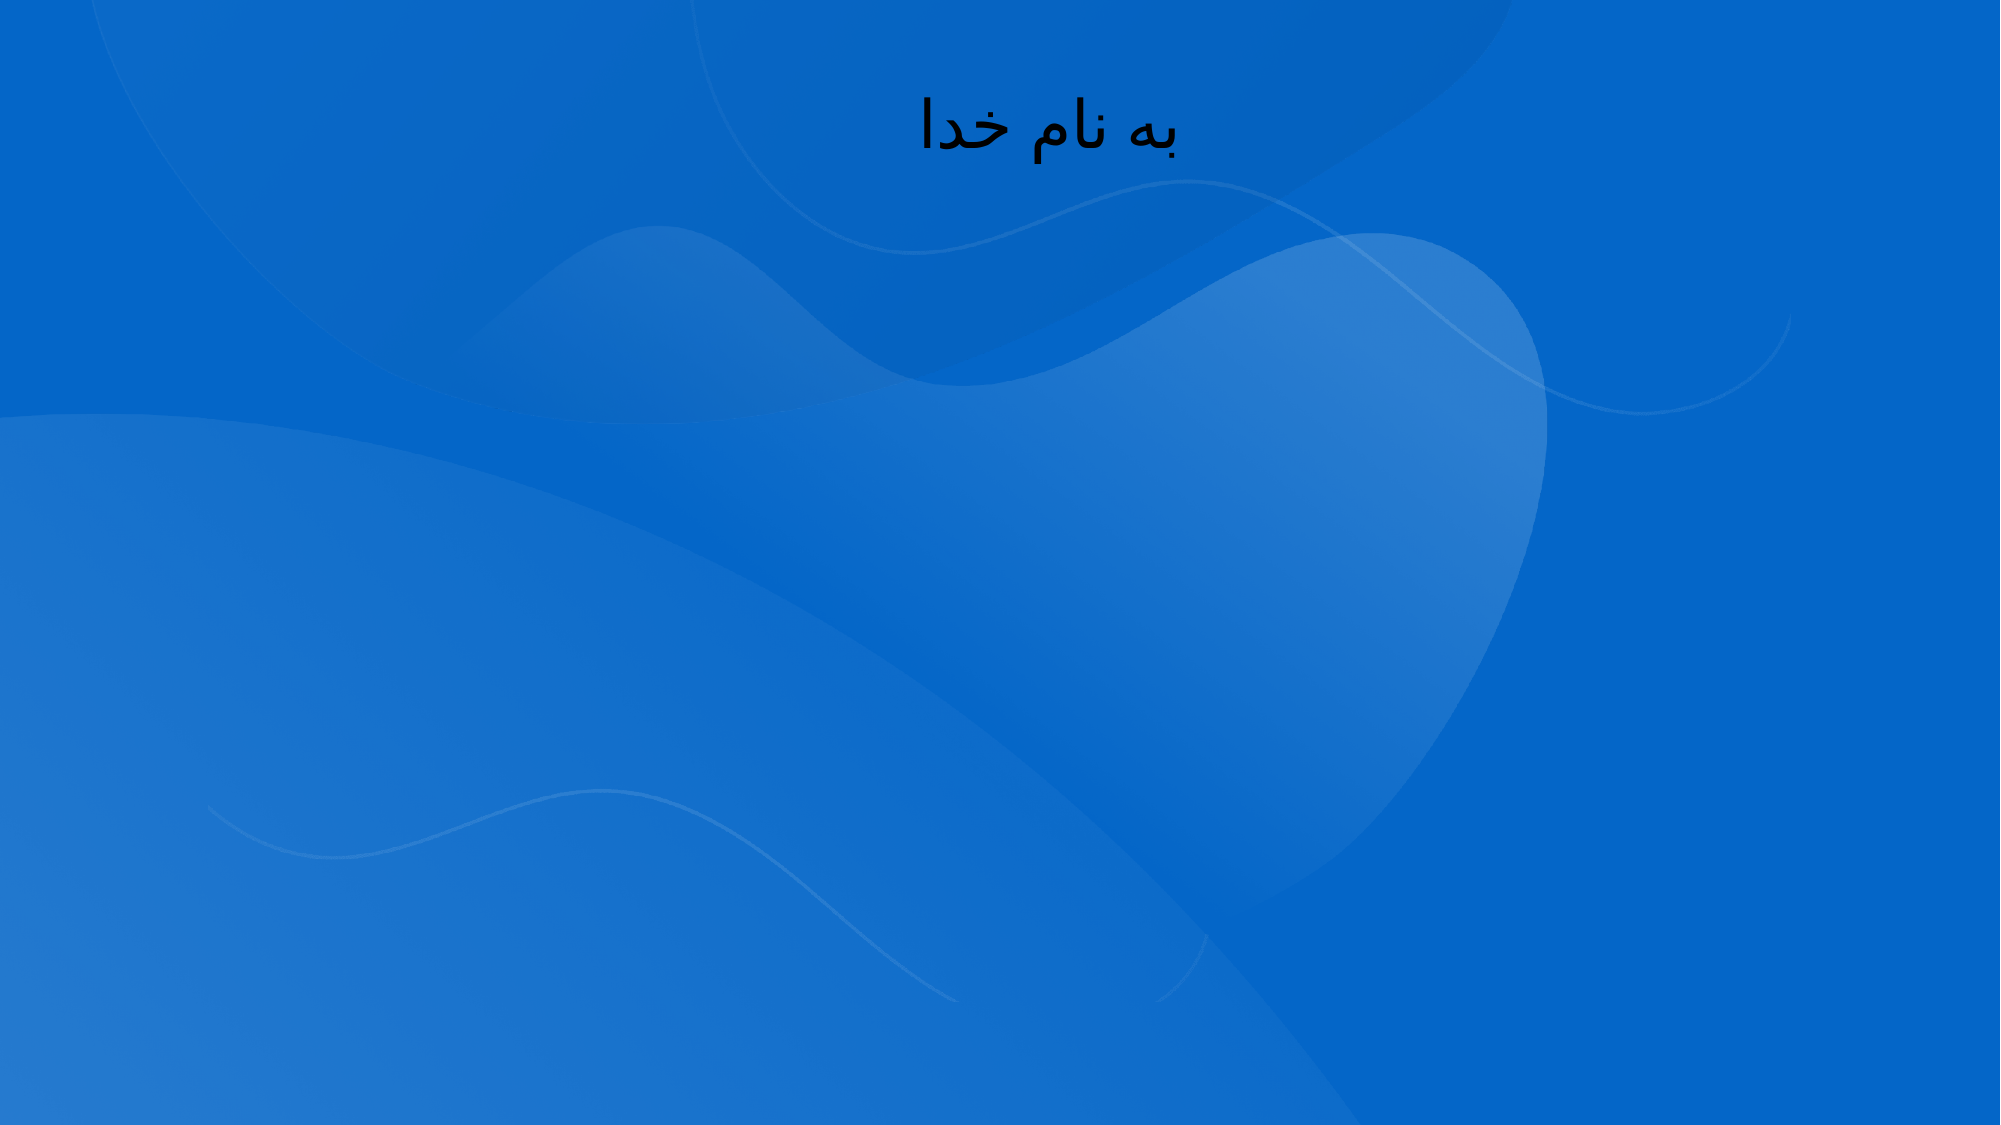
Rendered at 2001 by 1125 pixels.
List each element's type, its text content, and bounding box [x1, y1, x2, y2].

picture [0, 0, 1791, 1125]
text_box به نام خدا [903, 74, 1197, 170]
